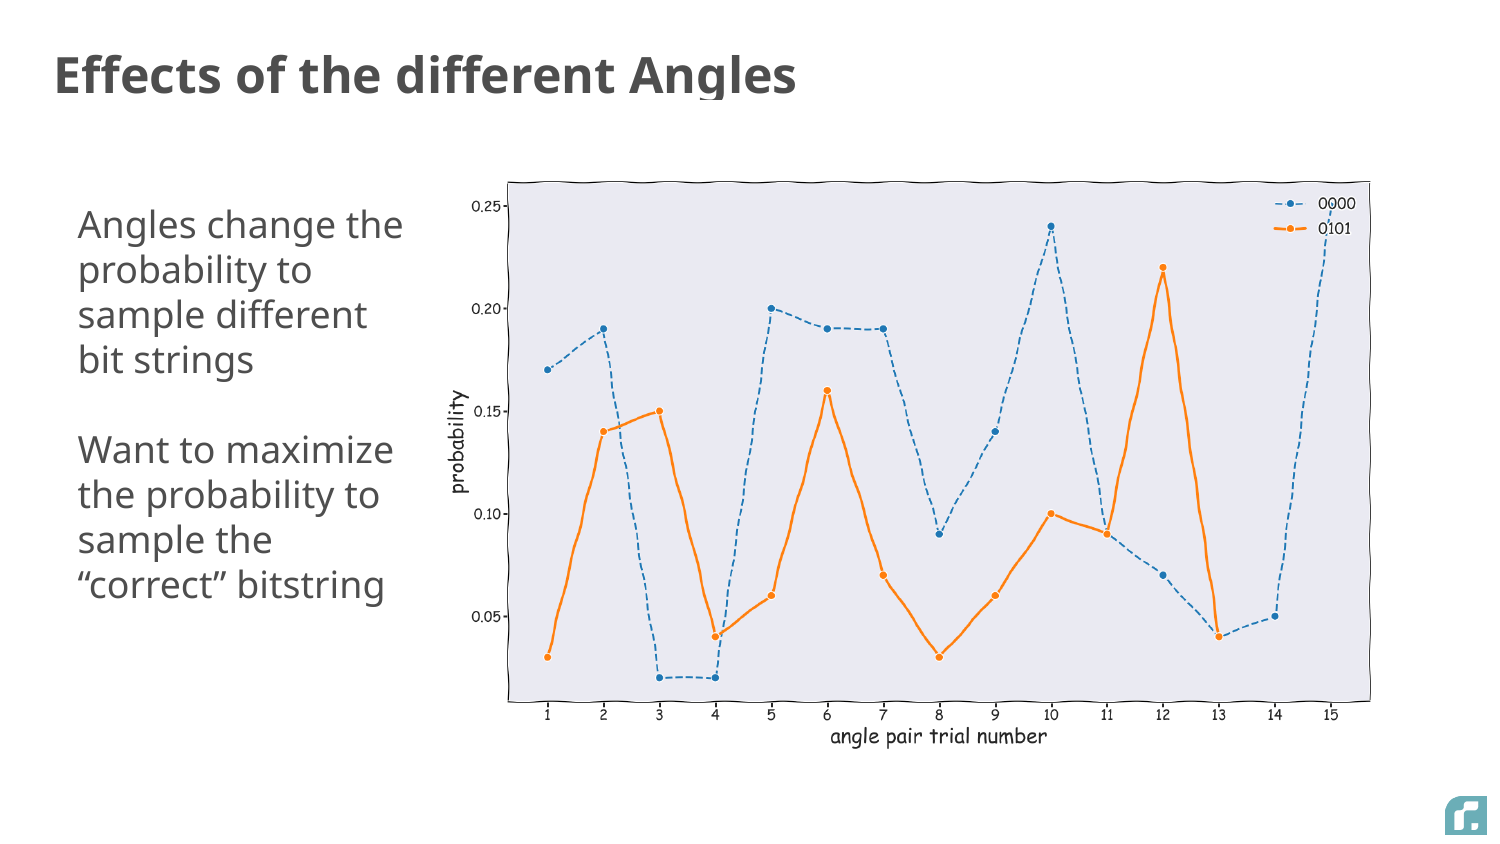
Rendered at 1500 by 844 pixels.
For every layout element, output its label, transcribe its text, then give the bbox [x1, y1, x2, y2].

picture [369, 100, 1481, 787]
picture [1445, 796, 1487, 835]
text_box Angles change the probability to sample different bit strings Want to maximize the probability to sample the “correct” bitstring [62, 186, 364, 670]
title Effects of the different Angles [38, 28, 1334, 108]
